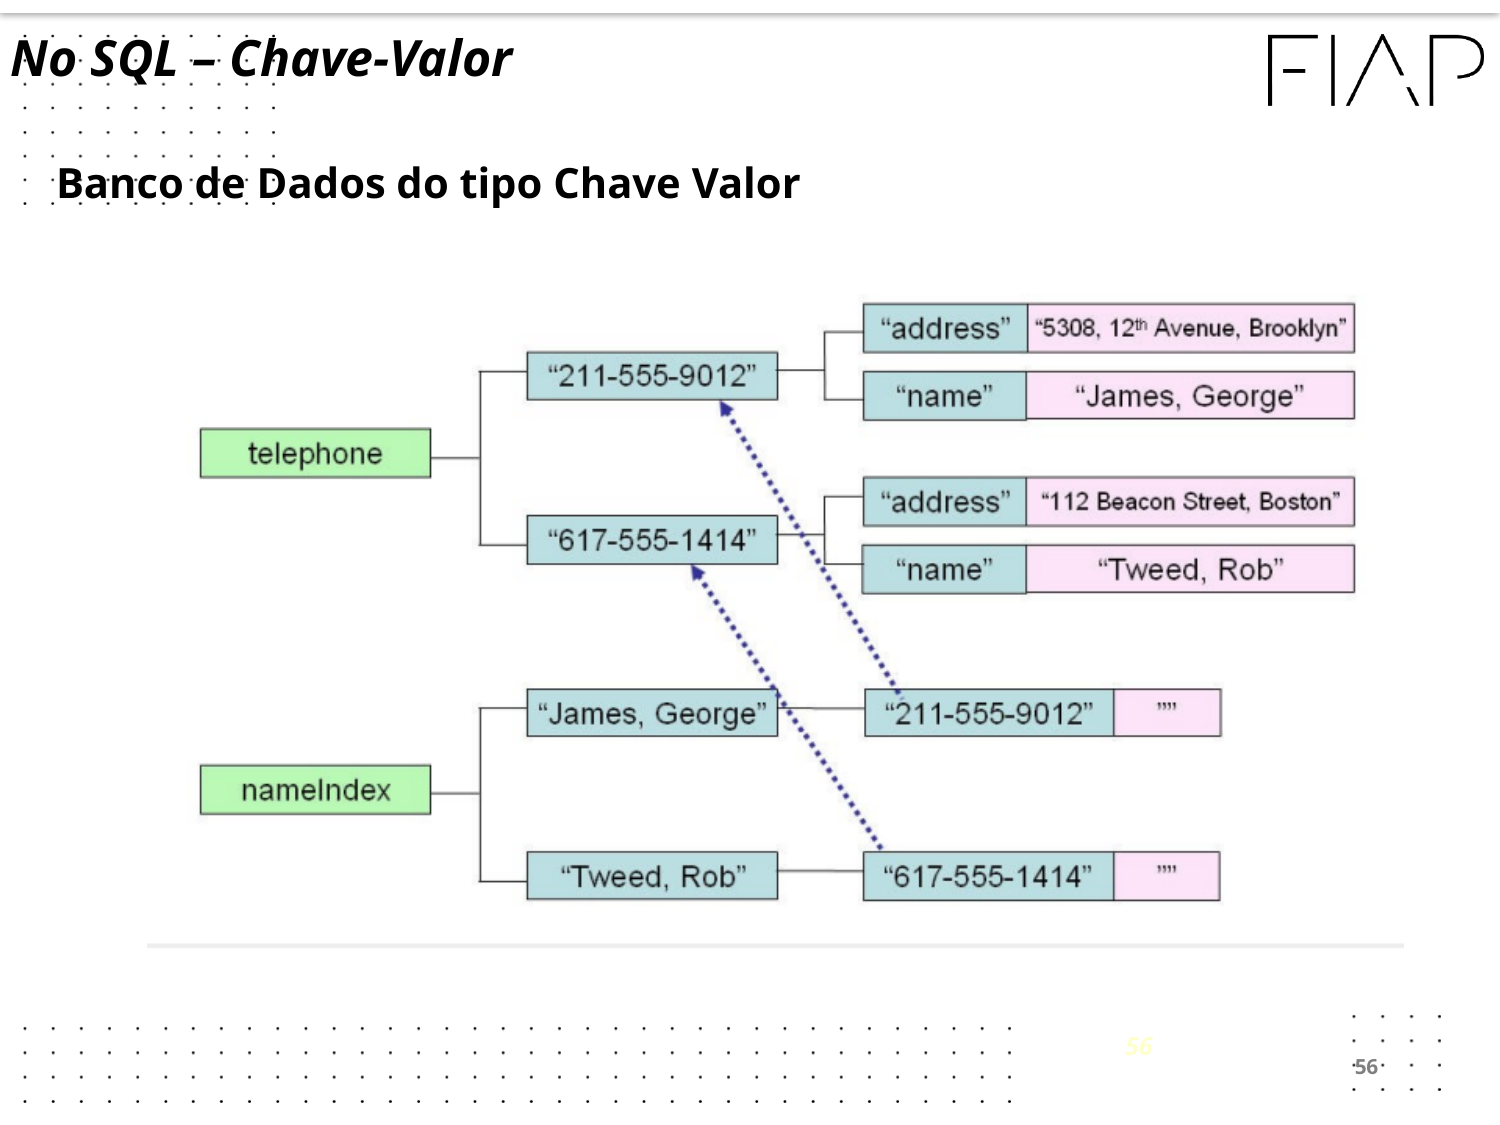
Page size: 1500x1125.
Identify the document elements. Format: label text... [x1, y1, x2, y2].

picture [1347, 1013, 1441, 1091]
text_box Banco de Dados do tipo Chave Valor [41, 149, 1436, 314]
picture [23, 94, 275, 205]
picture [147, 232, 1405, 964]
picture [23, 1025, 1011, 1103]
picture [1268, 34, 1484, 106]
text_box No SQL – Chave-Valor [0, 19, 805, 94]
